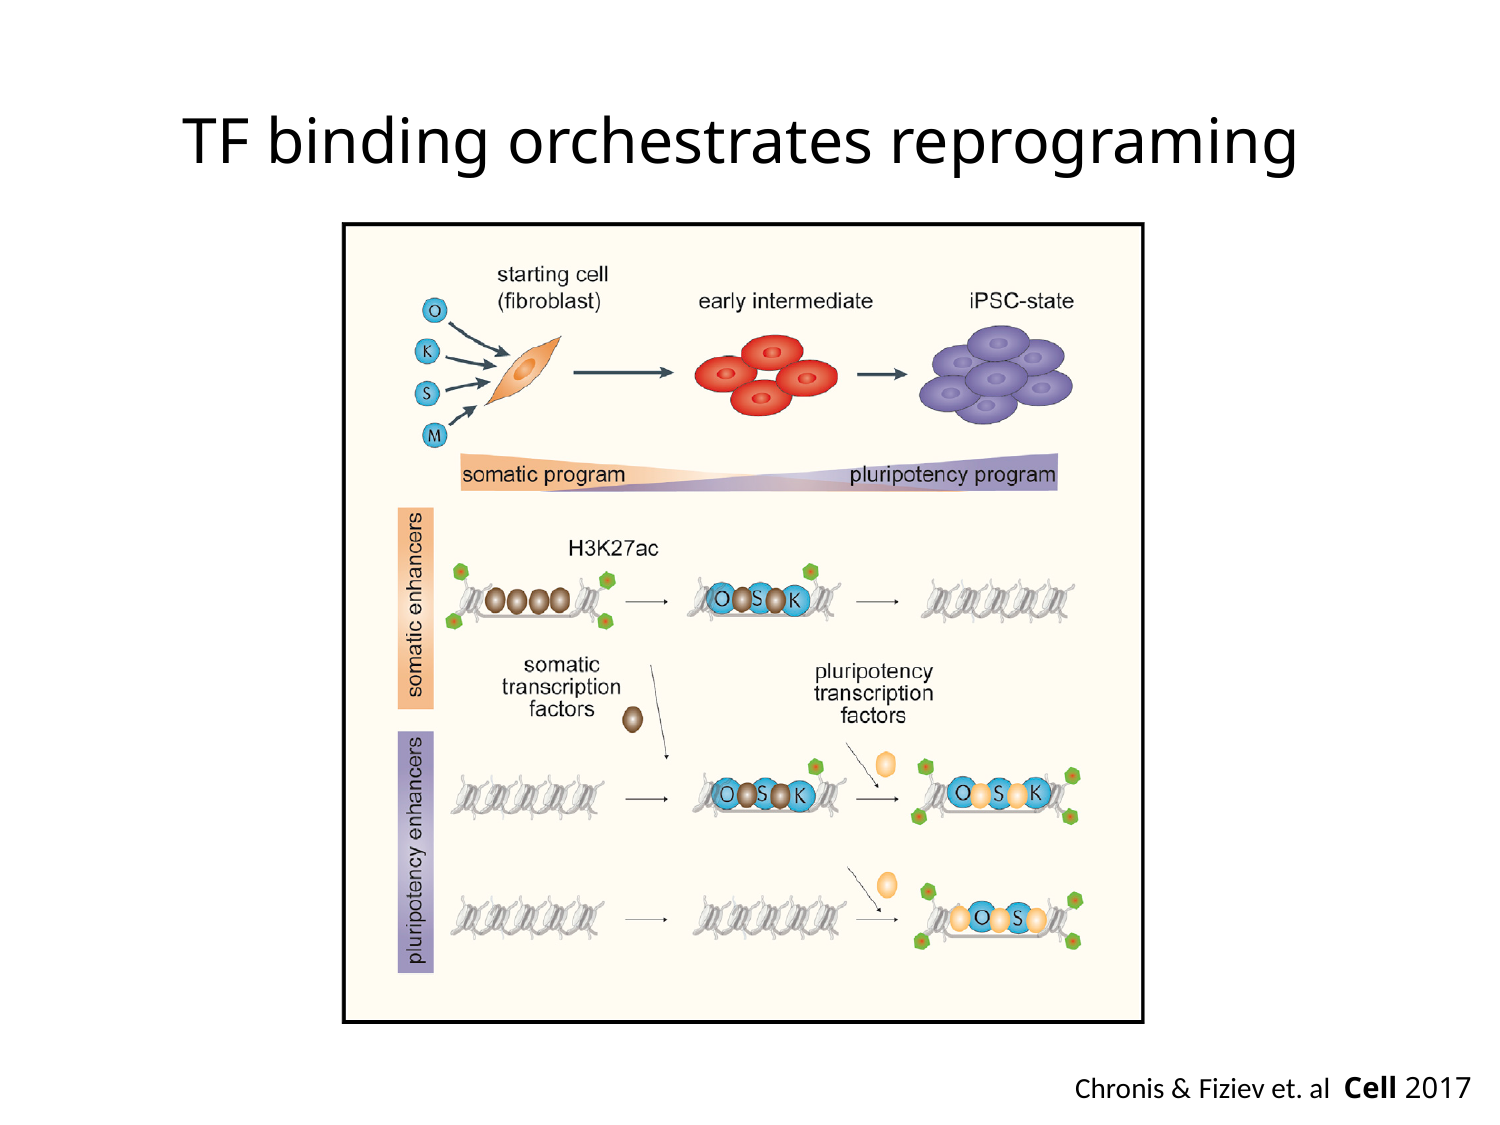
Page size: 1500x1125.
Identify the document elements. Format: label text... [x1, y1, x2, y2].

picture [329, 212, 1154, 1046]
text_box TF binding orchestrates reprograming [0, 45, 1500, 233]
text_box Chronis & Fiziev et. al Cell 2017 [1060, 1062, 1500, 1112]
